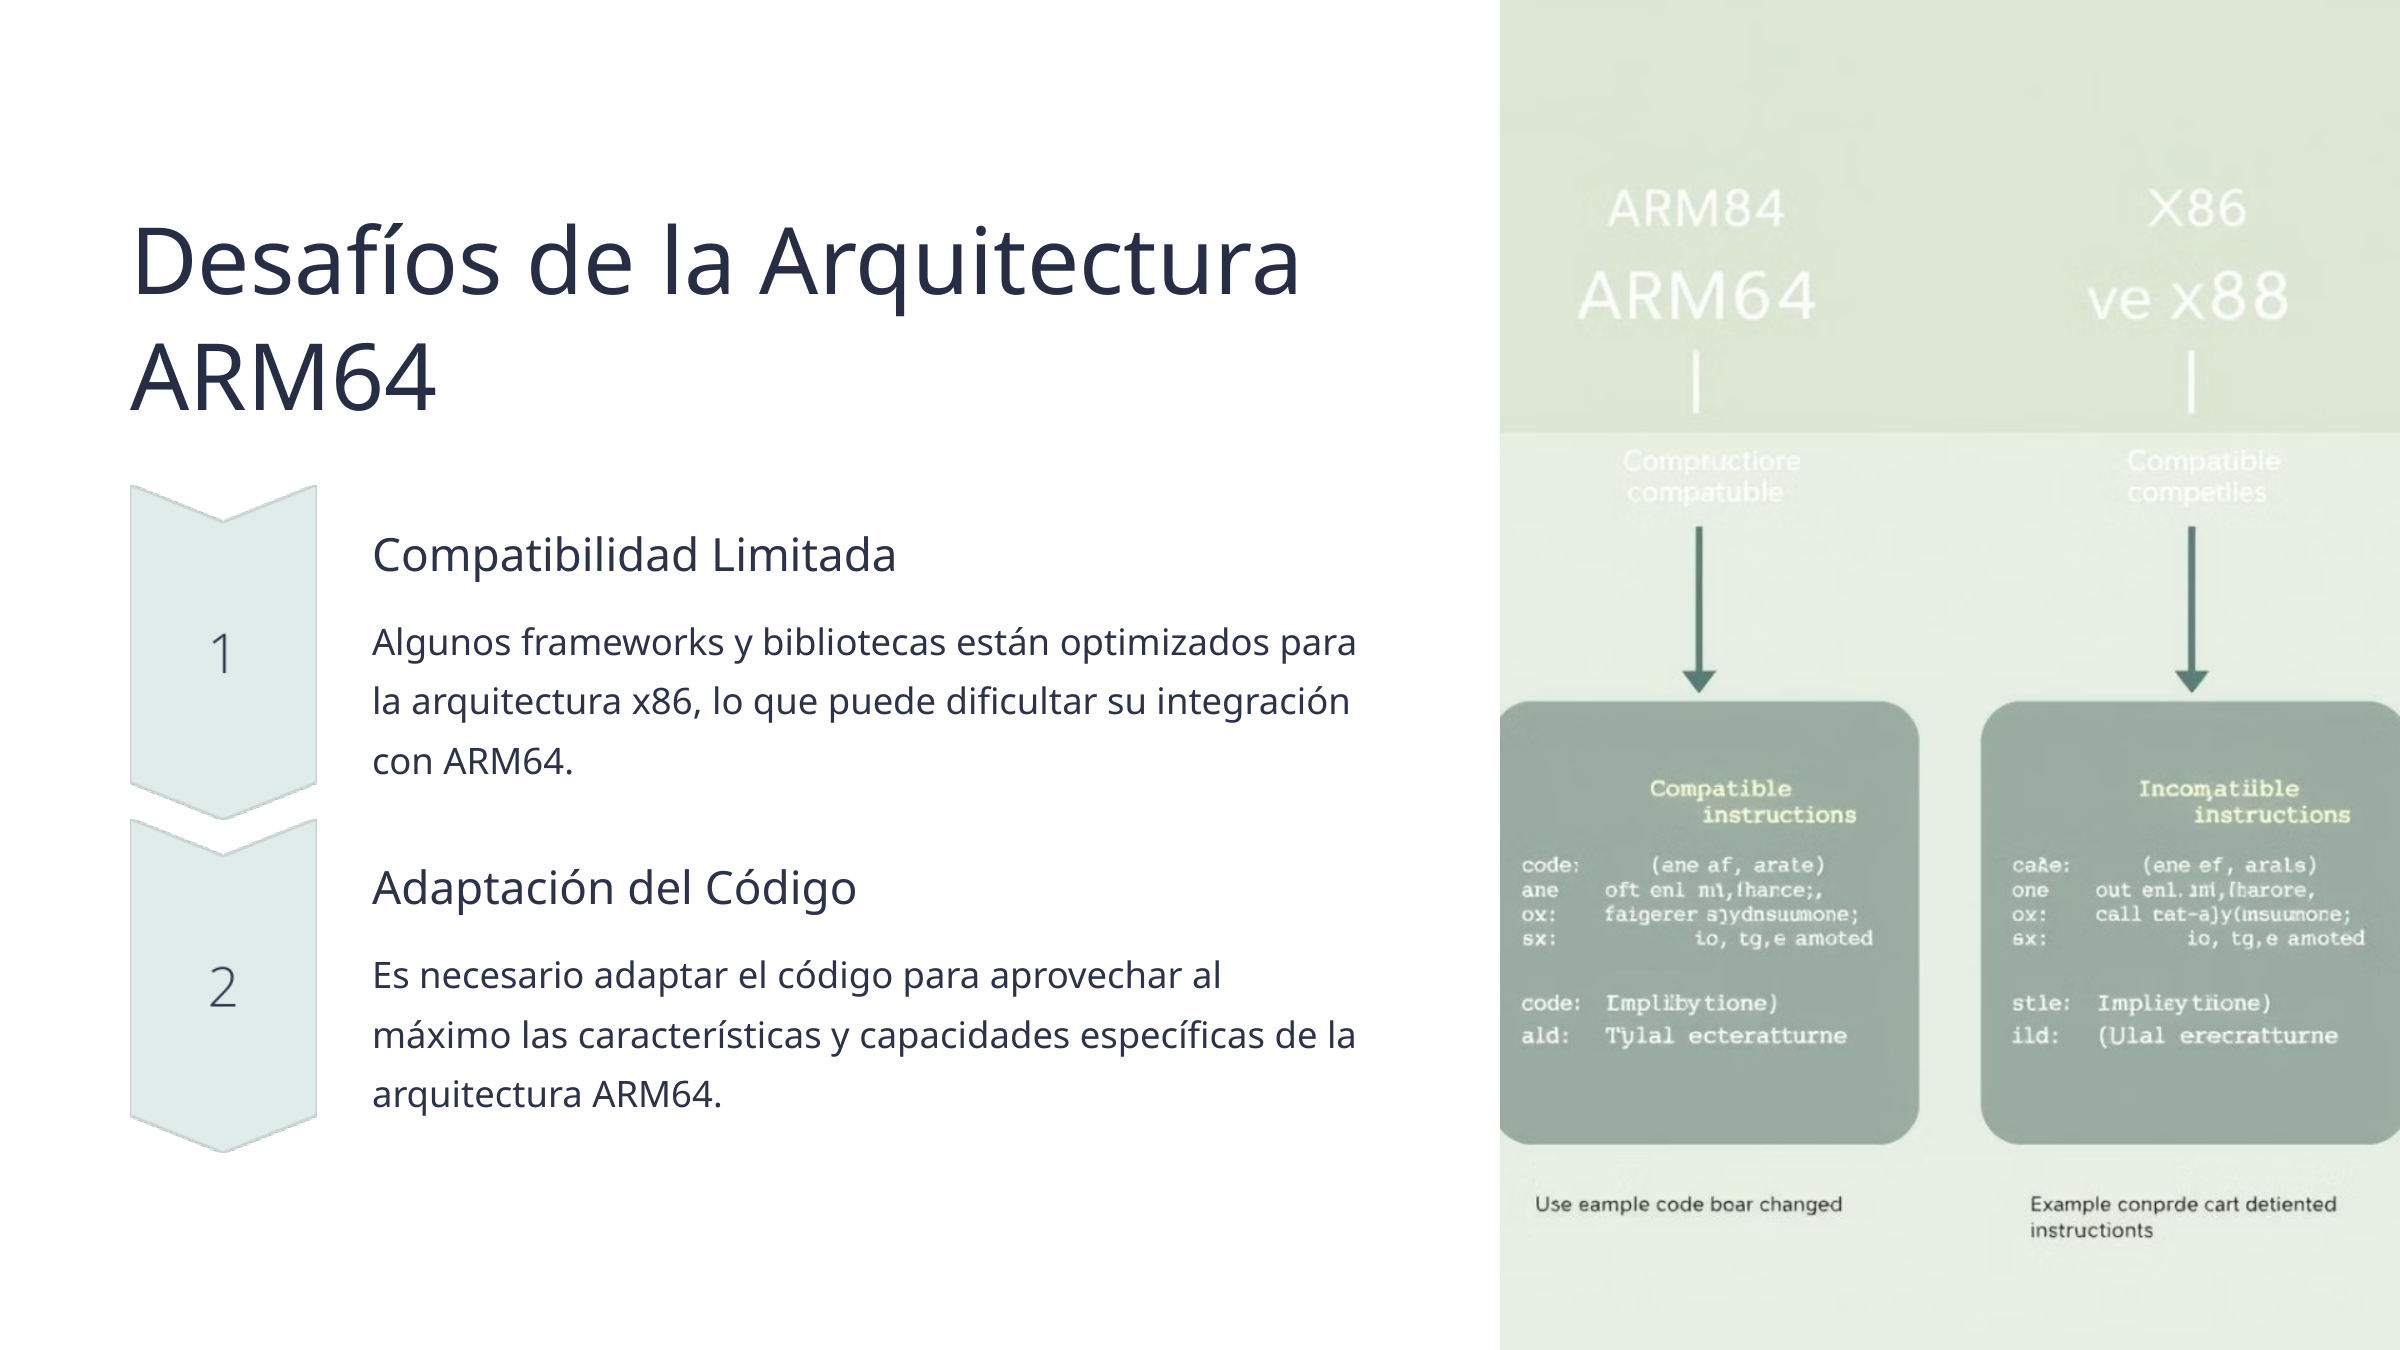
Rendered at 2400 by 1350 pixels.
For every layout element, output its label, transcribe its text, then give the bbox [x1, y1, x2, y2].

picture [1499, 0, 2400, 1350]
text_box Es necesario adaptar el código para aprovechar al máximo las características y capacidades específicas de la arquitectura ARM64. [372, 936, 1370, 1116]
picture [130, 485, 317, 1153]
text_box Adaptación del Código [371, 856, 839, 915]
text_box Desafíos de la Arquitectura ARM64 [130, 197, 1370, 430]
text_box Algunos frameworks y bibliotecas están optimizados para la arquitectura x86, lo que puede dificultar su integración con ARM64. [372, 603, 1370, 782]
text_box Compatibilidad Limitada [371, 522, 878, 581]
